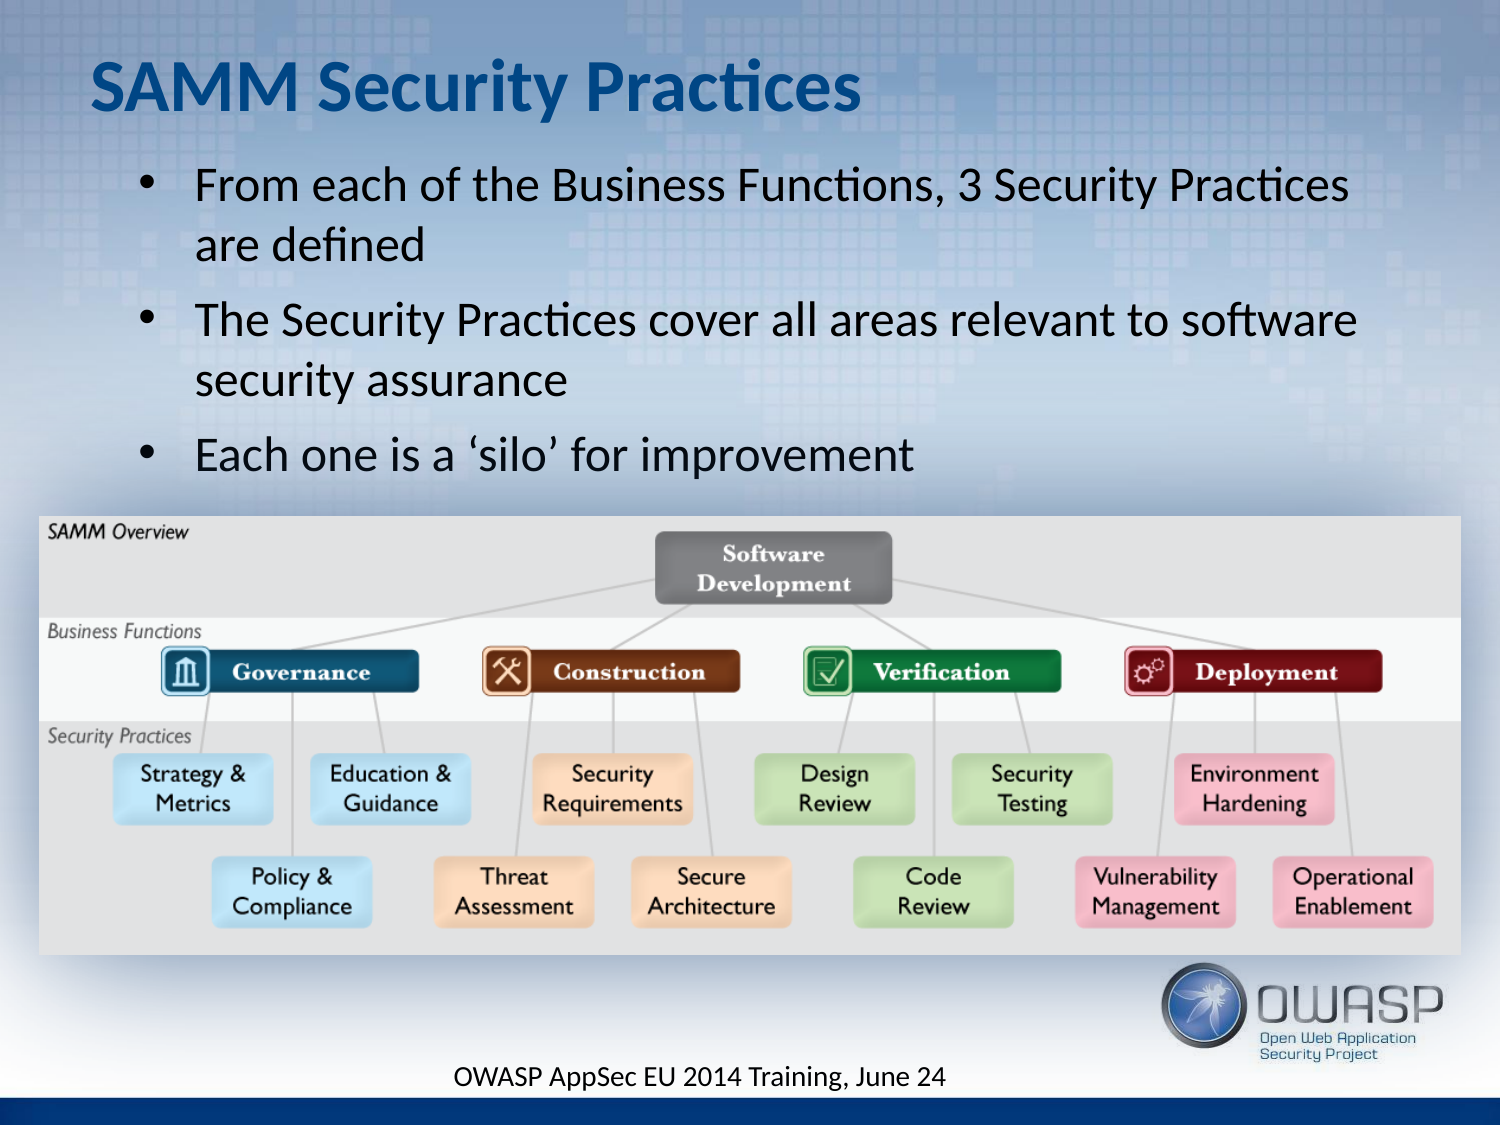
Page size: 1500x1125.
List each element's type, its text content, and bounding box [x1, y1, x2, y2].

footer OWASP AppSec EU 2014 Training, June 24 [258, 1042, 1142, 1103]
list From each of the Business Functions, 3 Security Practices are defined The Security Practices cover all areas relevant to software security assurance Each one is a ‘silo’ for improvement [75, 136, 1425, 414]
title SAMM Security Practices [75, 45, 1425, 119]
picture [0, 0, 1500, 1125]
